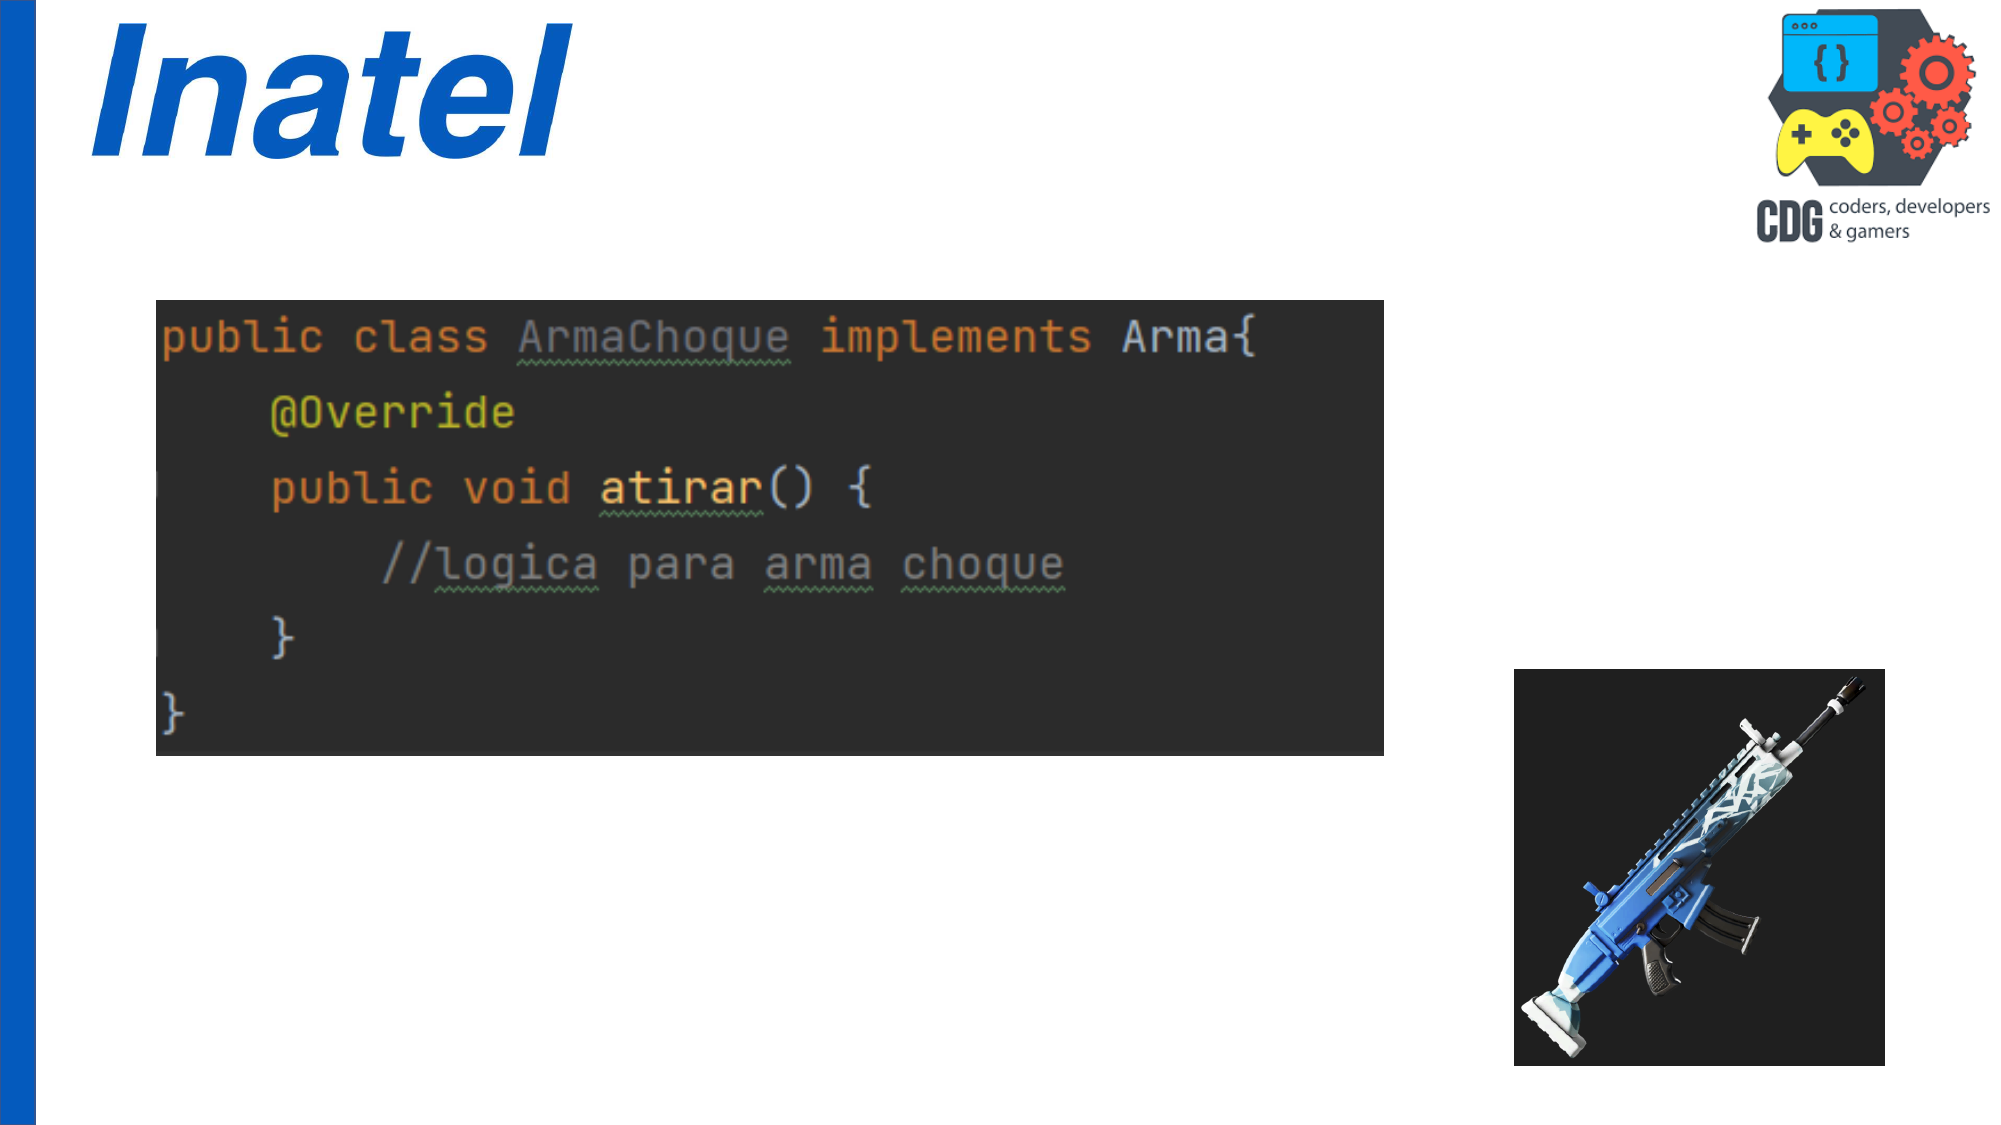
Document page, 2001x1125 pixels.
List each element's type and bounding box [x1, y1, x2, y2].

picture [91, 23, 573, 159]
picture [1514, 669, 1886, 1066]
picture [1745, 0, 2000, 255]
picture [156, 300, 1384, 756]
